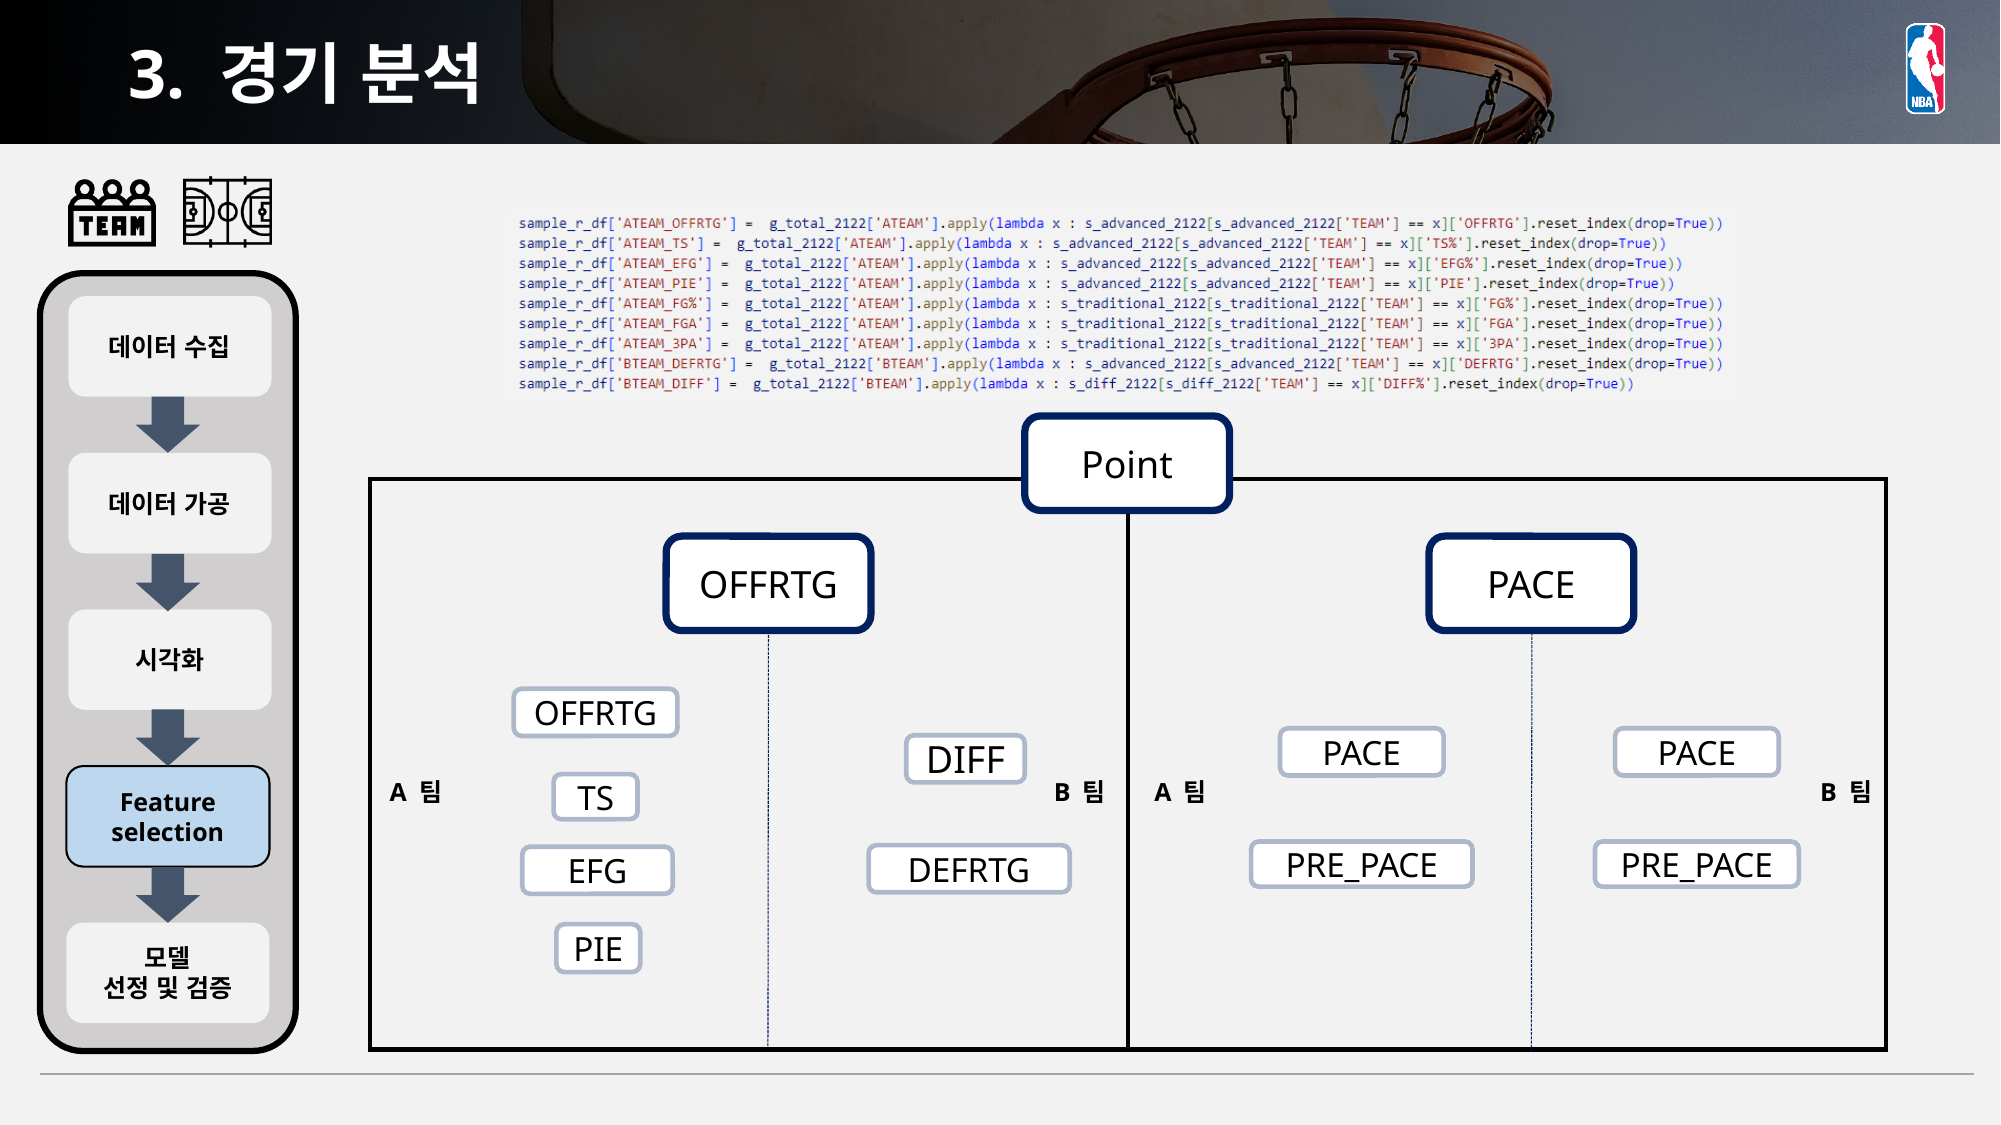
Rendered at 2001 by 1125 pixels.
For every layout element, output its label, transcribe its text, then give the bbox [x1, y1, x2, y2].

text_box [132, 866, 203, 925]
text_box A 팀 [1131, 769, 1230, 815]
text_box PRE_PACE [1593, 840, 1800, 888]
text_box [132, 395, 203, 455]
text_box B 팀 [1031, 769, 1128, 815]
text_box [369, 478, 1887, 1051]
text_box [38, 272, 297, 1053]
text_box Feature selection [65, 765, 271, 868]
picture [508, 210, 1738, 402]
text_box 데이터 가공 [67, 451, 273, 555]
text_box PRE_PACE [1250, 840, 1474, 888]
text_box [132, 708, 203, 768]
text_box 모델 선정 및 검증 [65, 921, 271, 1025]
picture [0, 0, 2000, 144]
text_box 데이터 수집 [67, 295, 273, 398]
picture [68, 168, 156, 257]
text_box PACE [1614, 727, 1780, 777]
text_box 시각화 [67, 608, 273, 711]
text_box PACE [1278, 727, 1445, 777]
text_box [132, 552, 203, 613]
picture [183, 167, 272, 256]
text_box Point [1023, 414, 1231, 512]
text_box B 팀 [1797, 769, 1895, 815]
